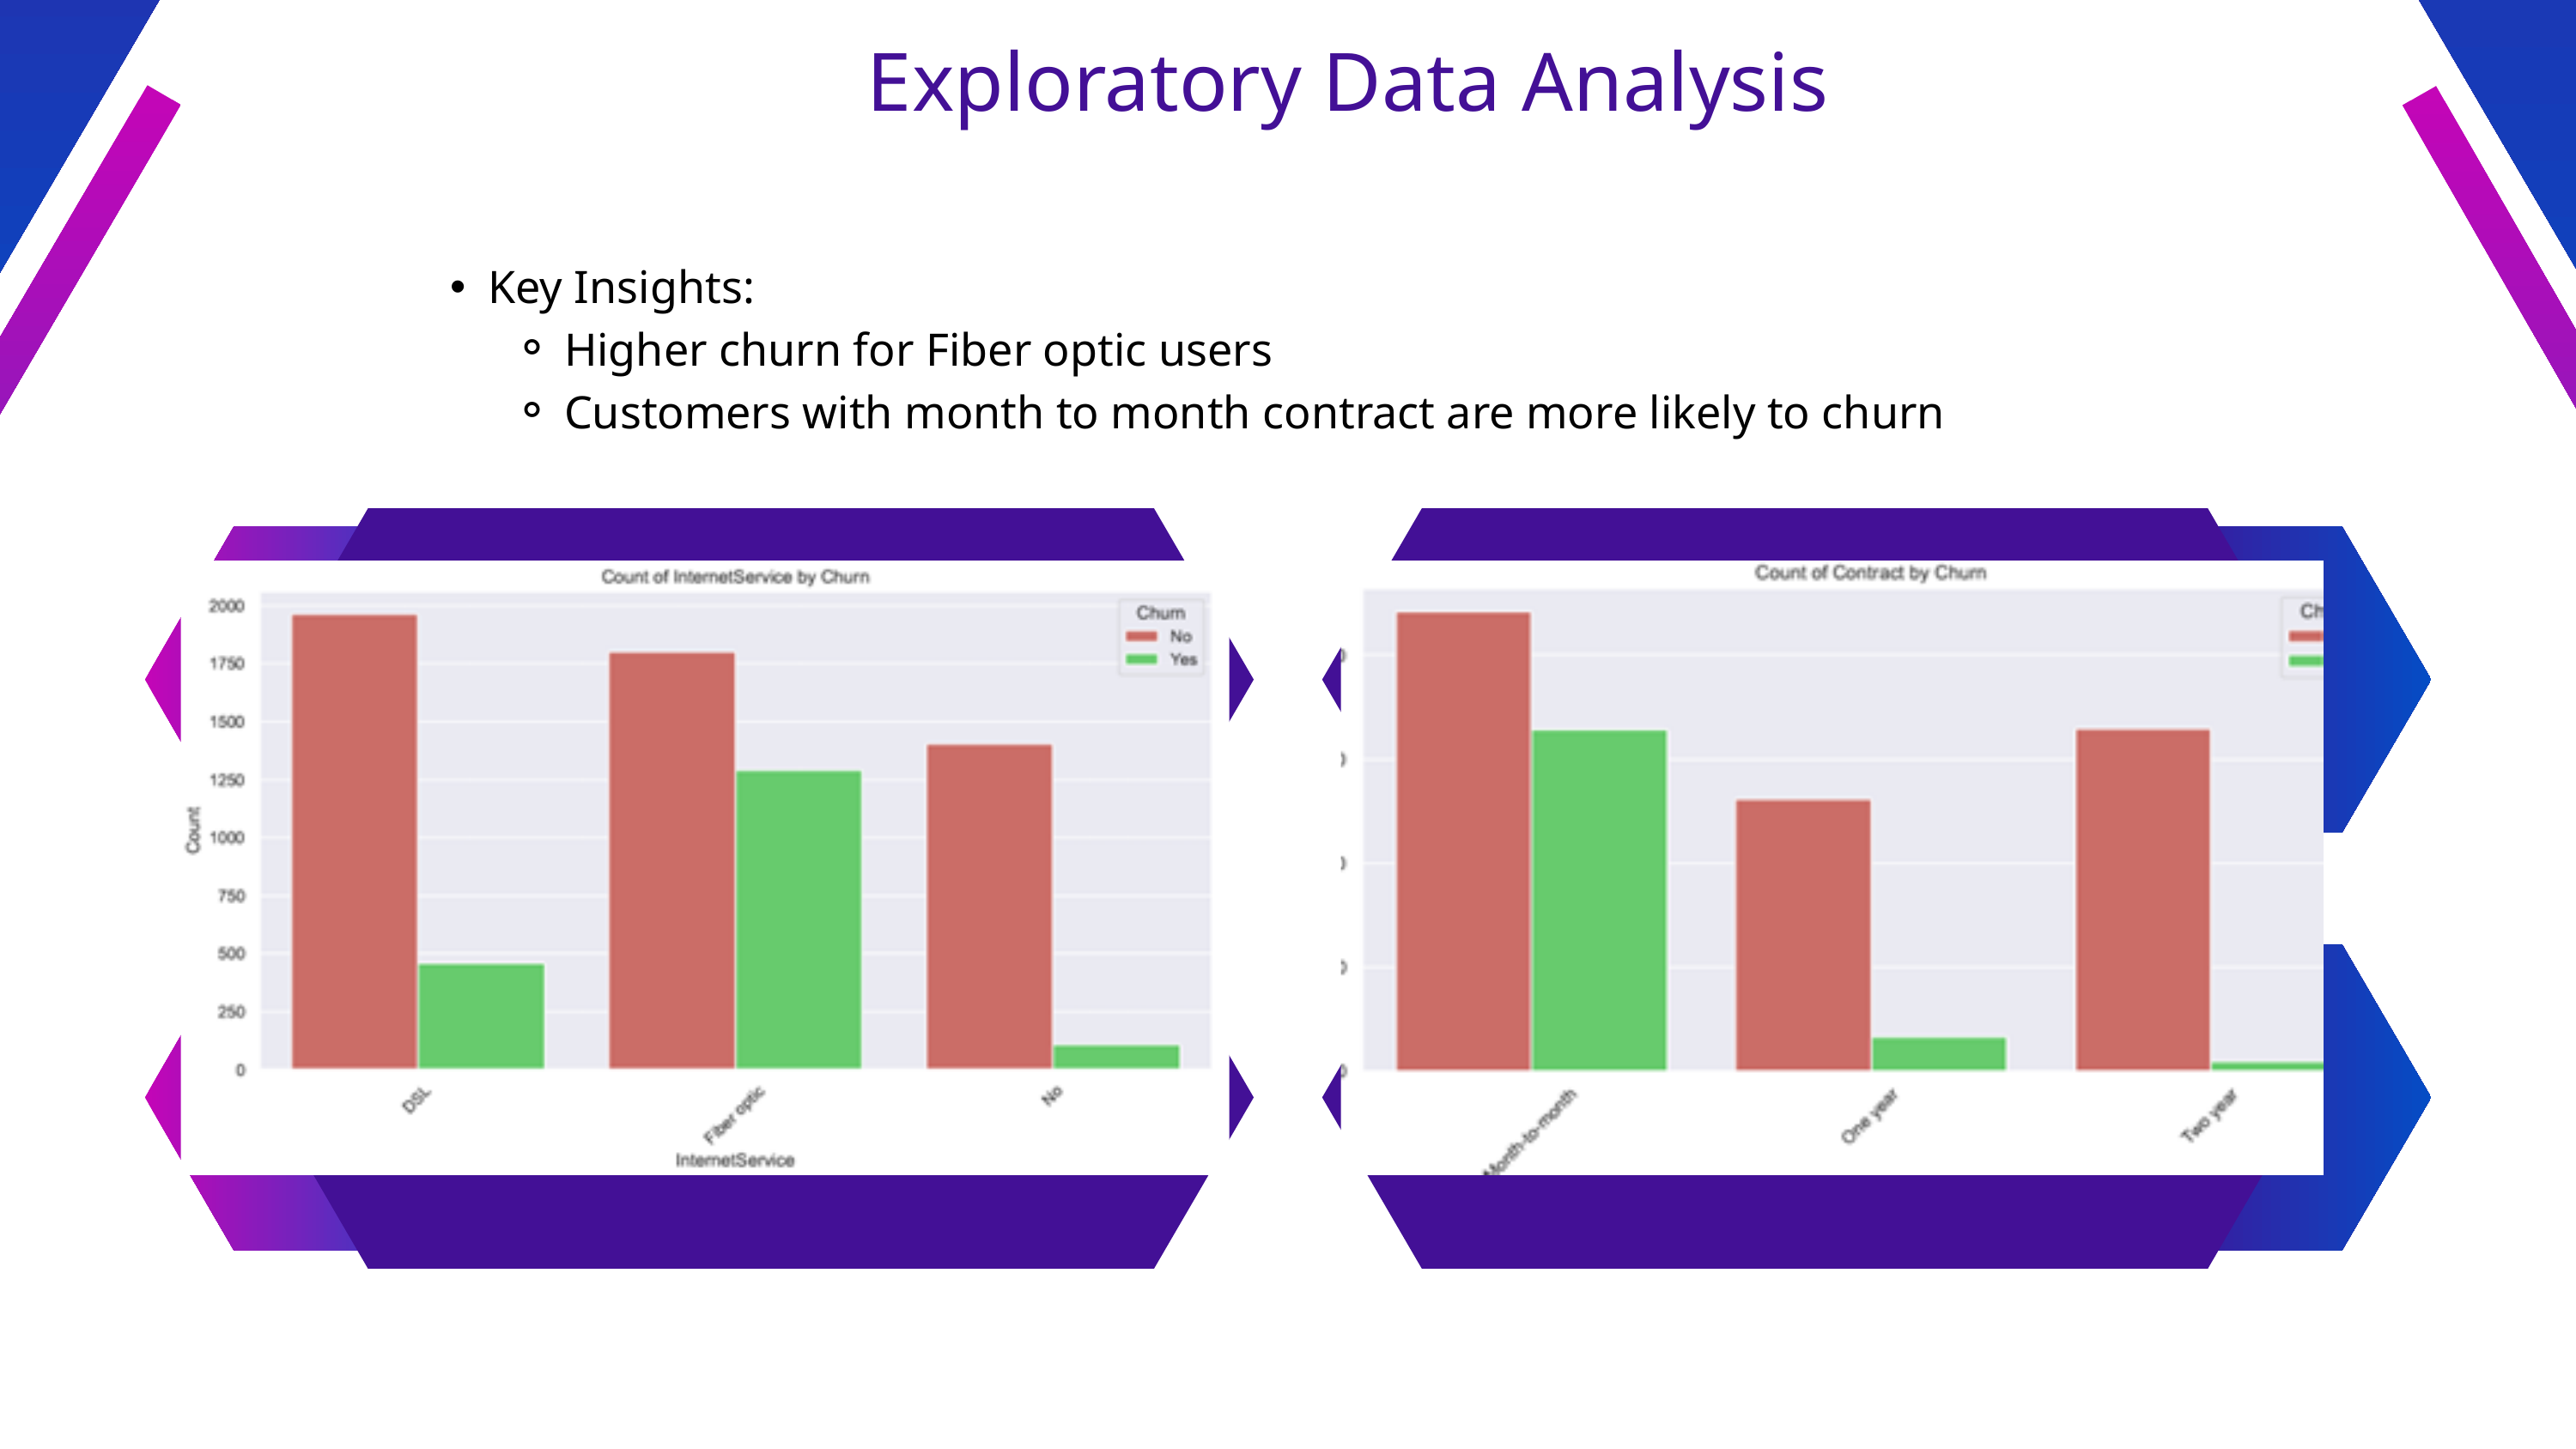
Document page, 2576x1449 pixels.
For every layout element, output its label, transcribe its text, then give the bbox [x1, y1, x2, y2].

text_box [2180, 0, 2576, 666]
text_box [0, 0, 270, 454]
text_box [1340, 840, 2324, 943]
text_box [180, 840, 1230, 943]
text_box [1321, 925, 2308, 1270]
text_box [1321, 507, 2308, 852]
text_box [268, 507, 1255, 852]
text_box Key Insights: Higher churn for Fiber optic users Customers with month to month contract are more likely to churn [411, 187, 2075, 500]
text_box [268, 925, 1255, 1270]
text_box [144, 943, 264, 1252]
text_box Exploratory Data Analysis [761, 35, 1935, 127]
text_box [144, 525, 264, 834]
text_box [2312, 943, 2432, 1252]
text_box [2312, 676, 2432, 834]
